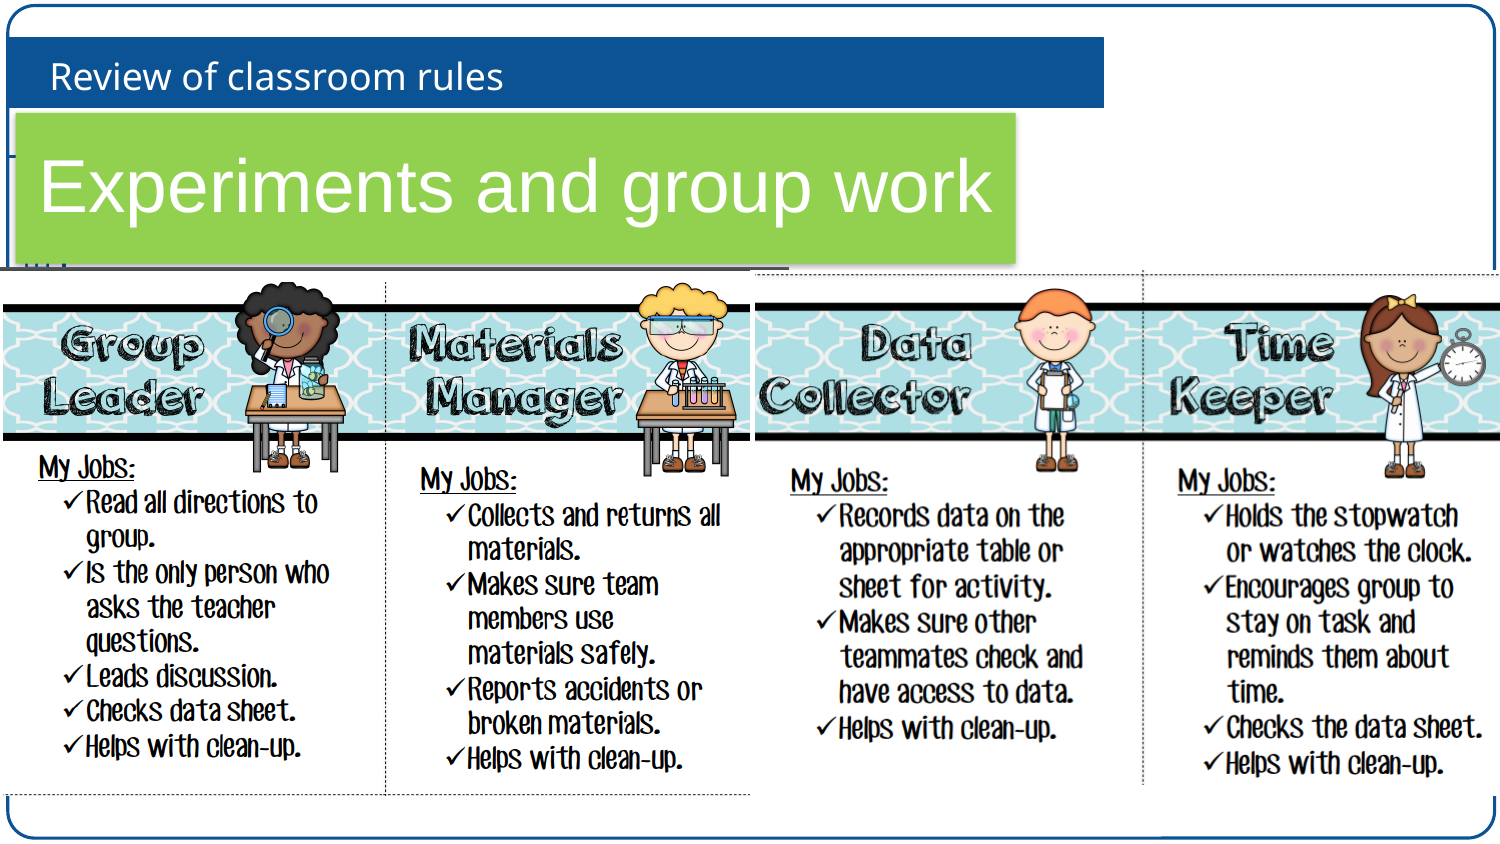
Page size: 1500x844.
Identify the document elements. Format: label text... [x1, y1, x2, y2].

subtitle Review of classroom rules [15, 43, 1097, 101]
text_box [15, 112, 1016, 265]
picture [0, 267, 1500, 796]
